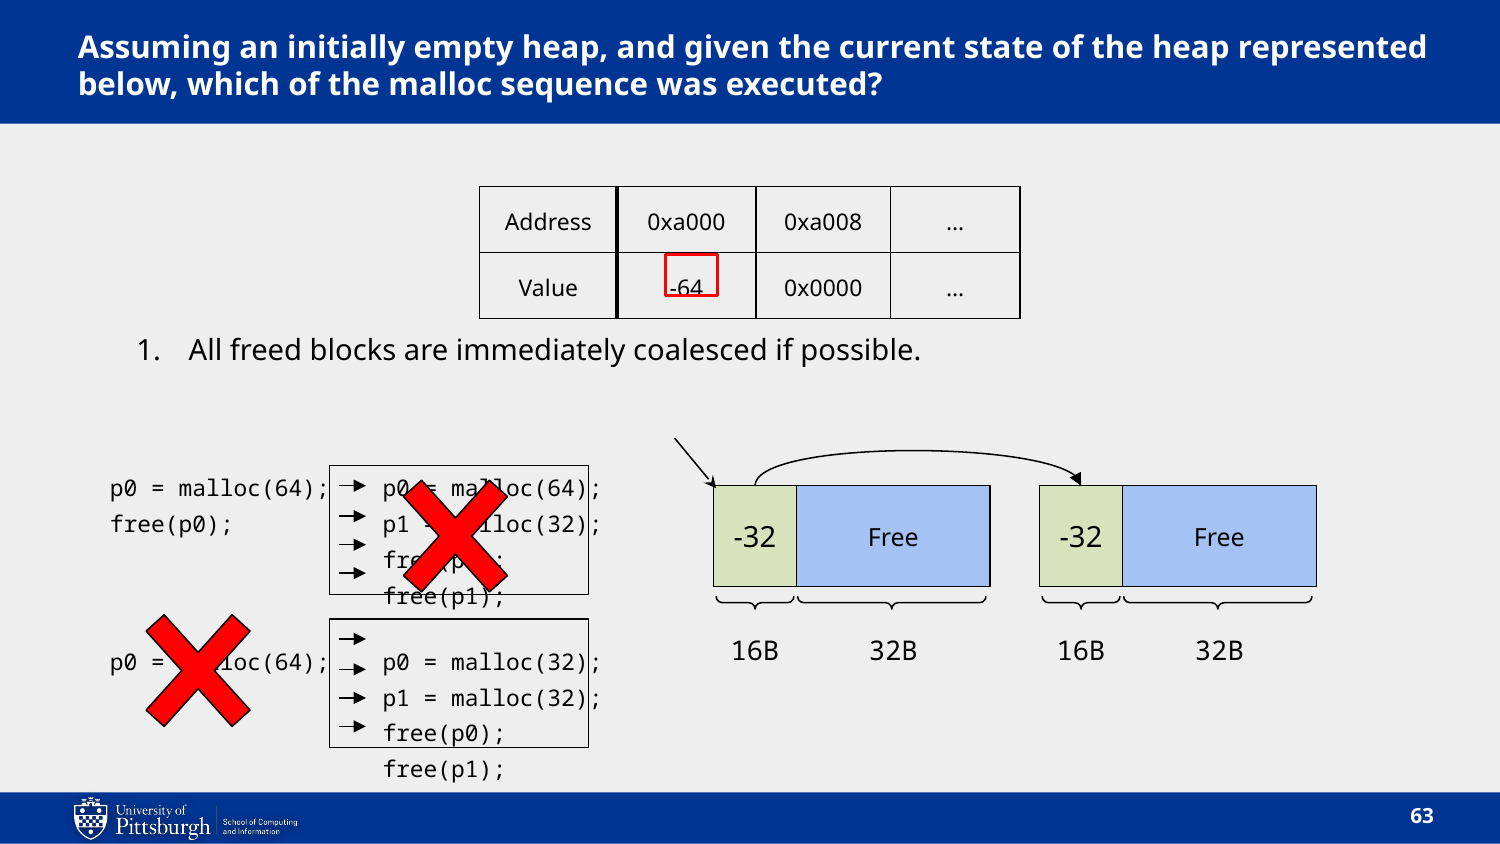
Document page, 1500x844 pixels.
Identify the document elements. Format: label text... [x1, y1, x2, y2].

table_header 0xa000 [619, 187, 755, 252]
text_box All freed blocks are immediately coalesced if possible. [98, 316, 1343, 381]
table_cell p0 = malloc(32); p1 = malloc(32); free(p0); free(p1); [371, 626, 667, 800]
text_box [797, 596, 913, 610]
text_box -32 [1039, 485, 1122, 587]
text_box [665, 254, 718, 296]
table_cell p0 = malloc(64); [99, 626, 371, 800]
text_box 32B [1122, 618, 1317, 682]
table_cell Value [480, 253, 615, 316]
table_header Address [480, 187, 615, 252]
text_box -32 [713, 485, 796, 587]
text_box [674, 437, 717, 489]
text_box 16B [694, 618, 796, 682]
title Assuming an initially empty heap, and given the current state of the heap represented below, which of the malloc sequence was executed? [62, 26, 1449, 102]
text_box Free [923, 485, 991, 587]
table_cell 0x0000 [757, 253, 890, 316]
table_cell … [891, 253, 1019, 316]
text_box Free [796, 485, 913, 587]
text_box [716, 596, 794, 610]
text_box 32B [796, 618, 991, 682]
text_box [923, 596, 986, 603]
table_header 0xa008 [757, 187, 890, 252]
text_box [329, 465, 589, 595]
text_box Free [1122, 485, 1317, 587]
text_box [1123, 596, 1313, 610]
text_box 16B [1020, 618, 1122, 682]
slide_number 63 [1358, 791, 1449, 843]
text_box [329, 618, 589, 748]
text_box [403, 480, 508, 592]
table_header p0 = malloc(64); p1 = malloc(32); free(p0); free(p1); [371, 452, 667, 626]
table_header … [891, 187, 1019, 252]
text_box [1042, 596, 1121, 610]
picture [74, 797, 310, 840]
text_box [146, 614, 251, 727]
table_cell -64 [619, 253, 755, 316]
table_header p0 = malloc(64); free(p0); [99, 452, 371, 626]
